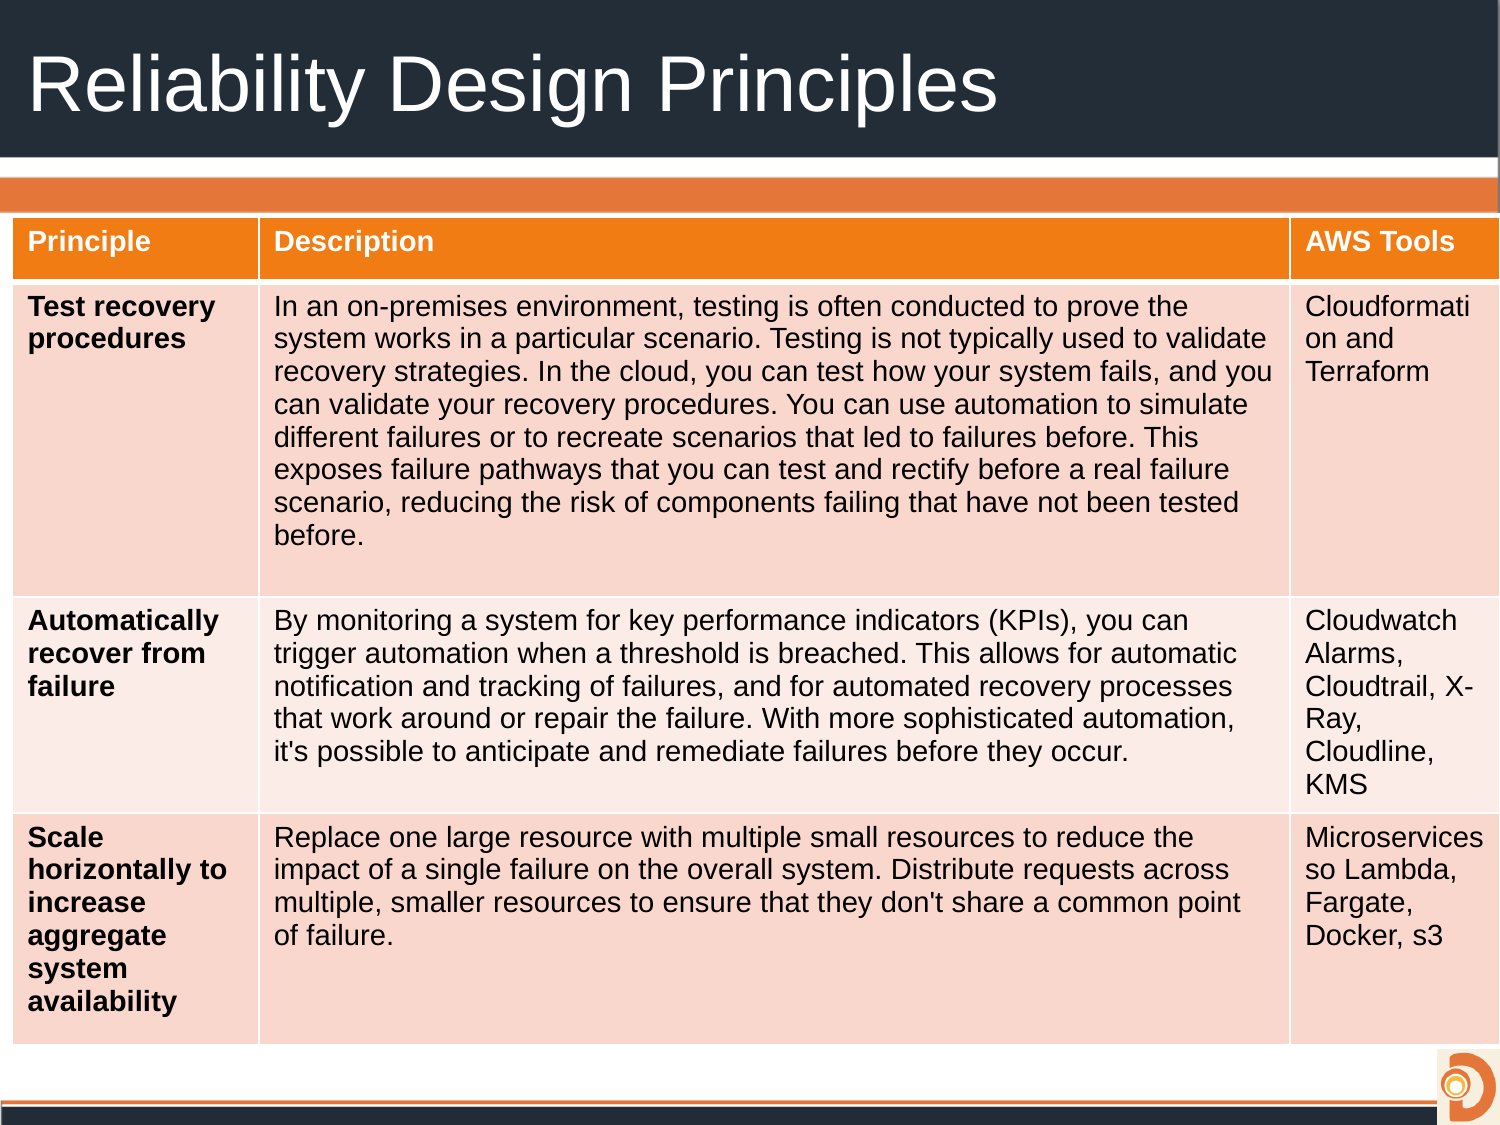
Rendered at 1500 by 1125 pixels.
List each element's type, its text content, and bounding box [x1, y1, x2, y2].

picture [0, 0, 1500, 213]
table_cell Test recovery procedures [13, 285, 258, 596]
table_cell Replace one large resource with multiple small resources to reduce the impact of a single failure on the overall system. Distribute requests across multiple, smaller resources to ensure that they don't share a common point of failure. [260, 814, 1289, 1044]
table_cell Automatically recover from failure [13, 598, 258, 812]
table_cell Cloudformation and Terraform [1291, 285, 1499, 596]
picture [2, 1049, 1500, 1125]
table_header Principle [13, 218, 258, 279]
title Reliability Design Principles [12, 24, 1488, 136]
table_cell Scale horizontally to increase aggregate system availability [13, 814, 258, 1044]
table_cell In an on-premises environment, testing is often conducted to prove the system works in a particular scenario. Testing is not typically used to validate recovery strategies. In the cloud, you can test how your system fails, and you can validate your recovery procedures. You can use automation to simulate different failures or to recreate scenarios that led to failures before. This exposes failure pathways that you can test and rectify before a real failure scenario, reducing the risk of components failing that have not been tested before. [260, 285, 1289, 596]
table_cell Cloudwatch Alarms, Cloudtrail, X-Ray, Cloudline, KMS [1291, 598, 1499, 812]
table_header Description [260, 218, 1289, 279]
table_cell By monitoring a system for key performance indicators (KPIs), you can trigger automation when a threshold is breached. This allows for automatic notification and tracking of failures, and for automated recovery processes that work around or repair the failure. With more sophisticated automation, it's possible to anticipate and remediate failures before they occur. [260, 598, 1289, 812]
table_header AWS Tools [1291, 218, 1499, 279]
table_cell Microservices so Lambda, Fargate, Docker, s3 [1291, 814, 1499, 1044]
